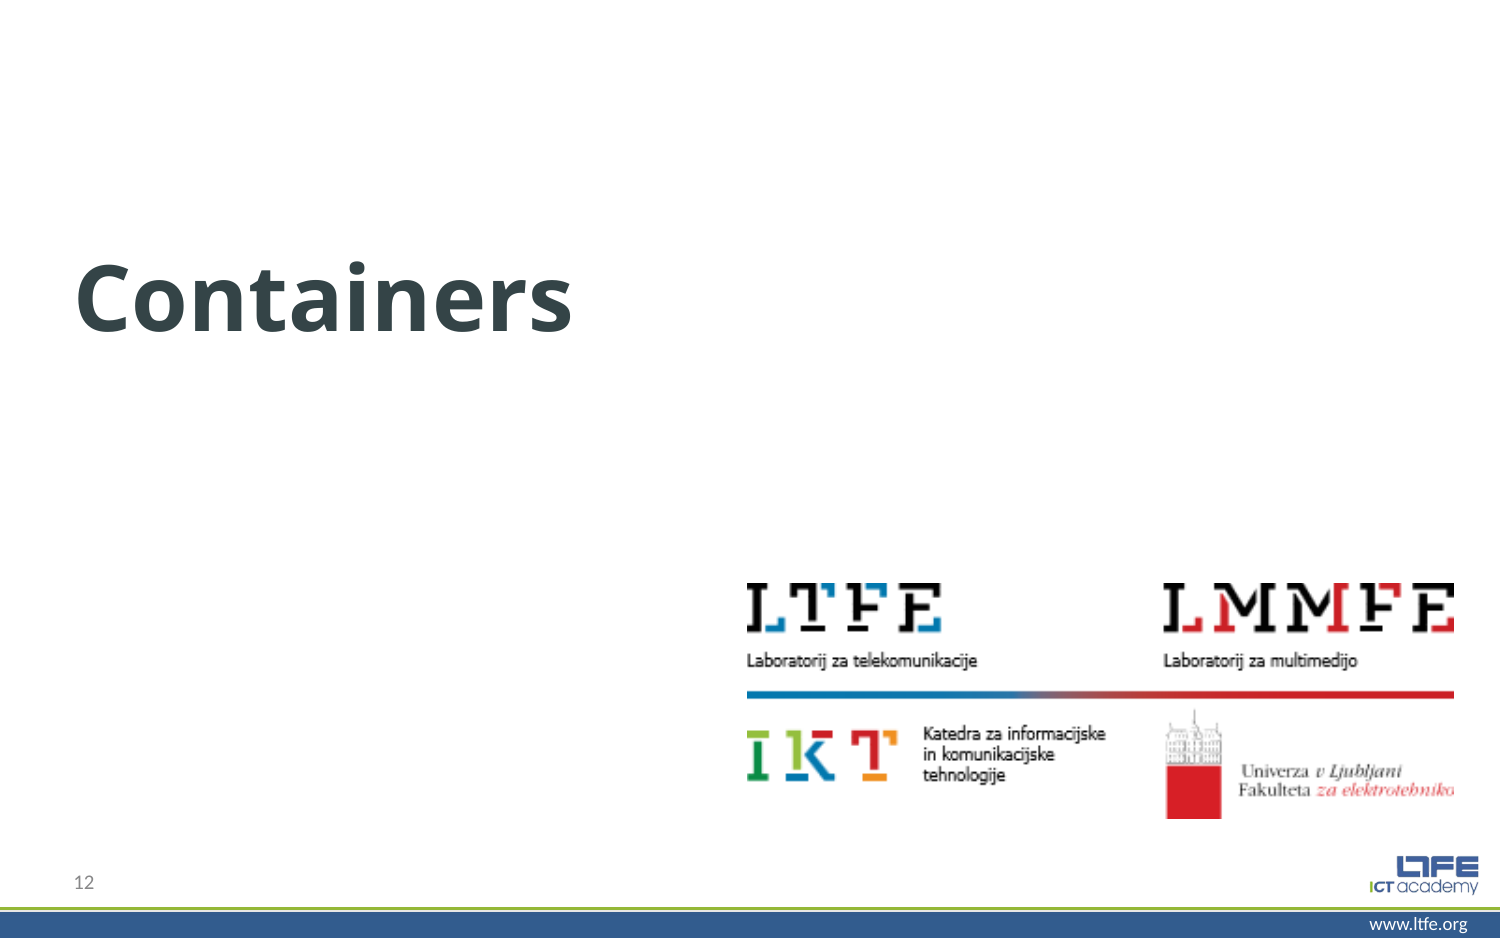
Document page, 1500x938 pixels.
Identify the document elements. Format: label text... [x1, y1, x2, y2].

picture [0, 0, 1500, 938]
slide_number 12 [58, 856, 199, 907]
title Containers [58, 218, 1436, 459]
